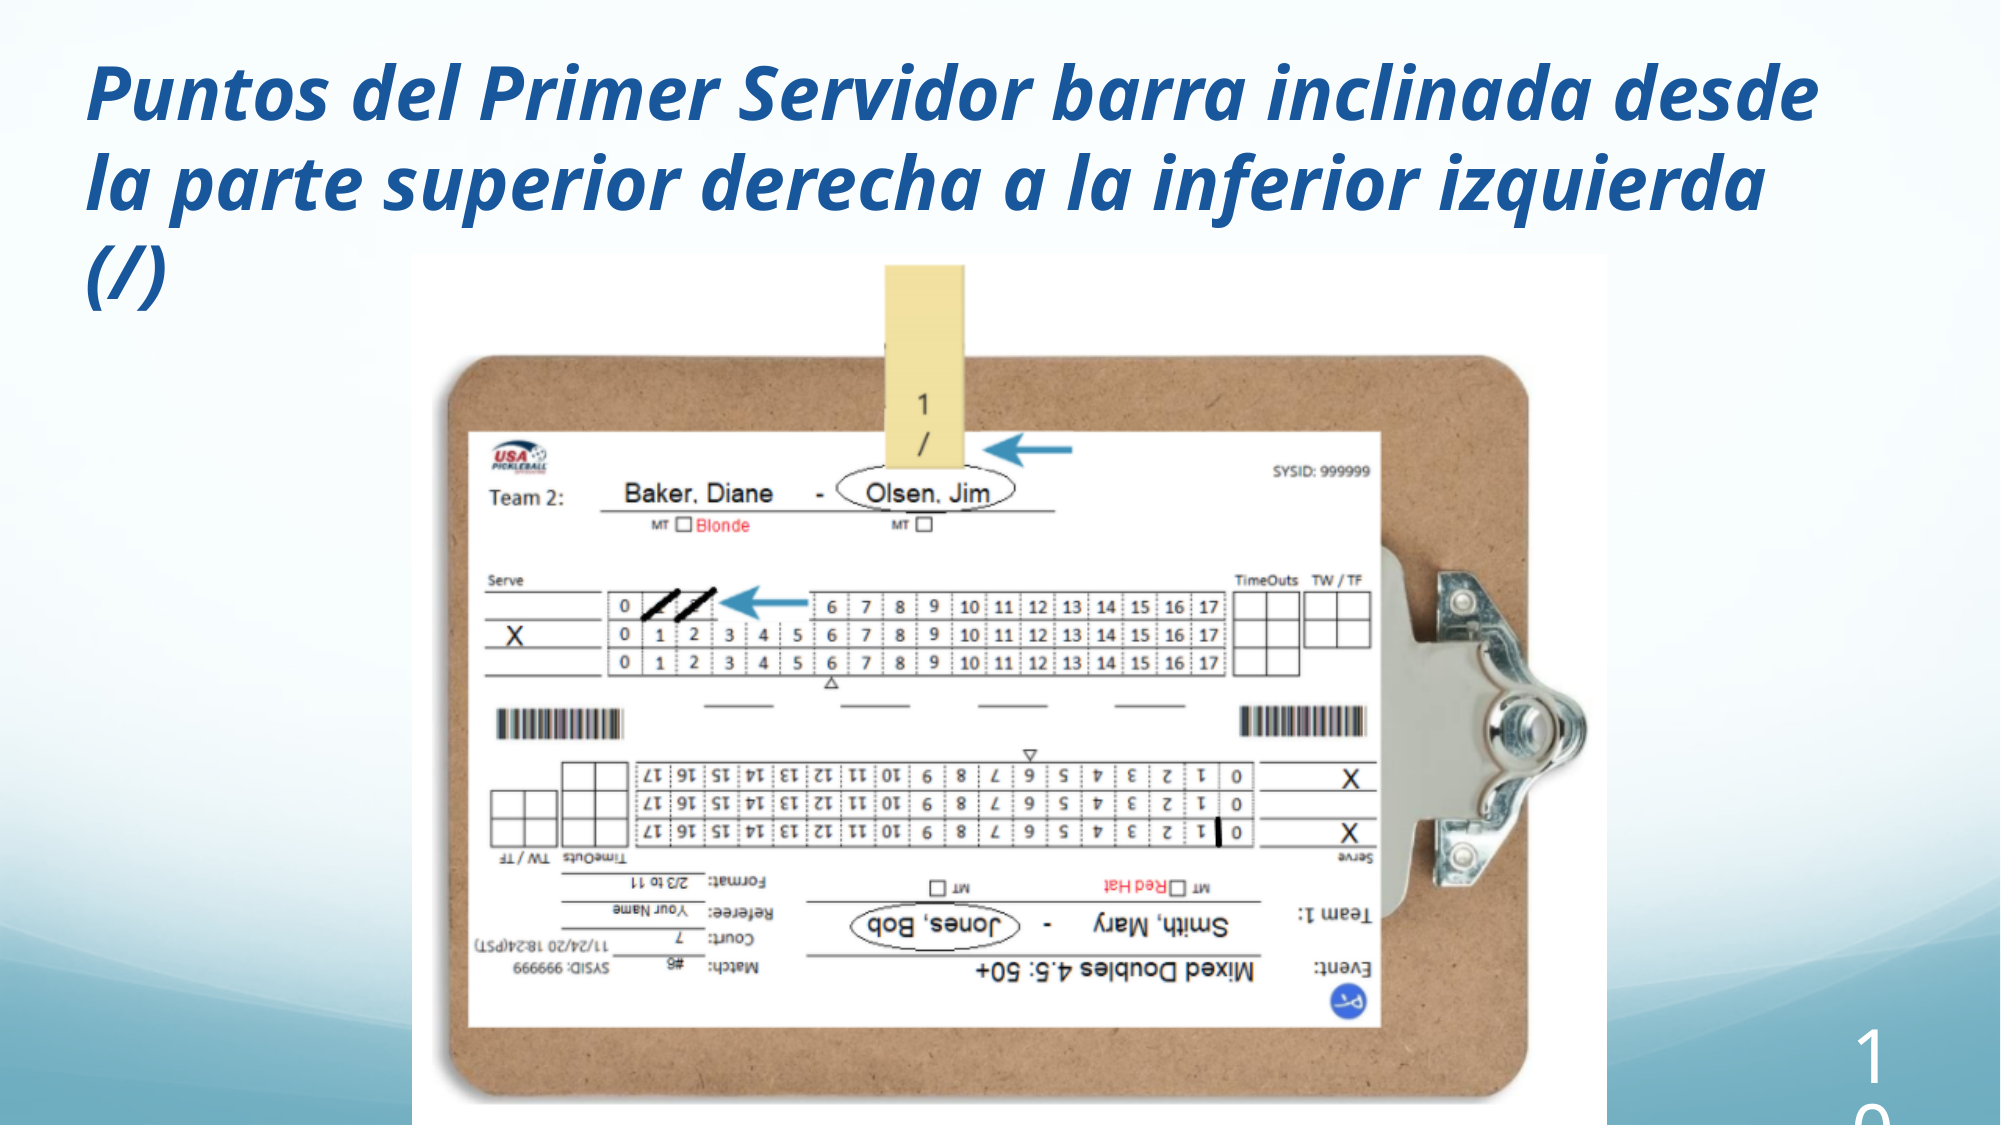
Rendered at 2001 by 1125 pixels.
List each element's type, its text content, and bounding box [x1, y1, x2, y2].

slide_number 10 [1843, 725, 1945, 1125]
text_box Puntos del Primer Servidor barra inclinada desde la parte superior derecha a la inferior izquierda (/) [77, 37, 1873, 413]
picture [0, 0, 2001, 1125]
